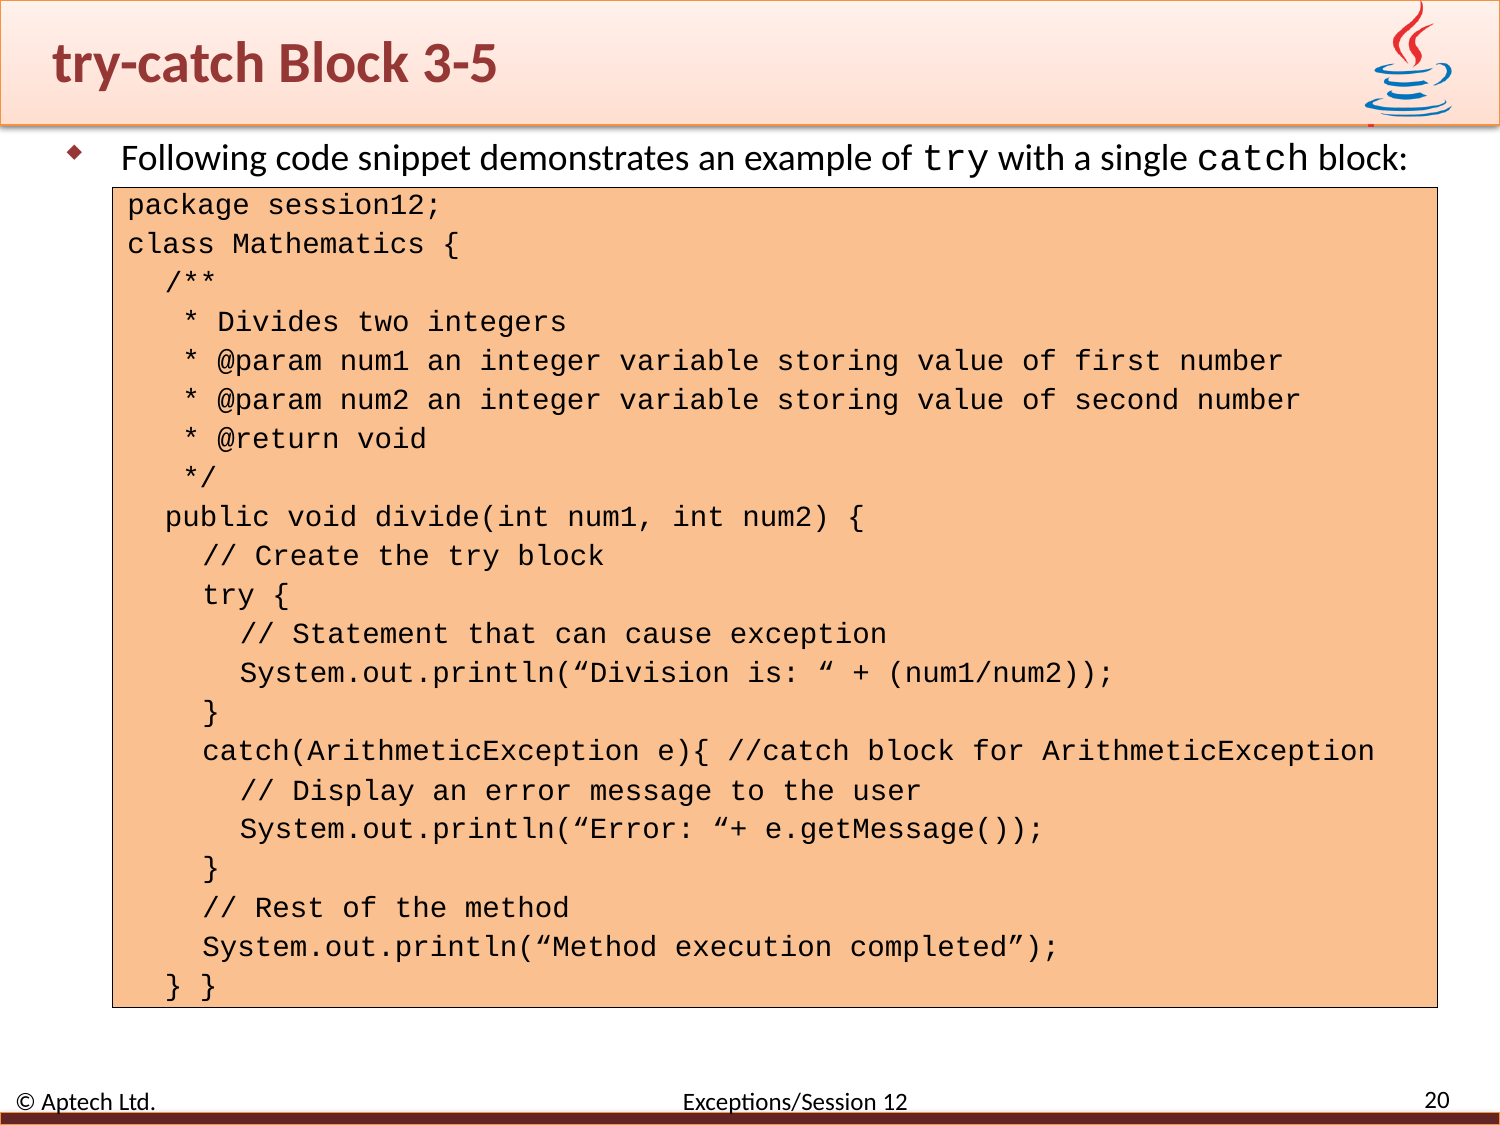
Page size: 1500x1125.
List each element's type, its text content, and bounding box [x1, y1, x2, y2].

title try-catch Block 3-5 [37, 24, 1288, 93]
list Following code snippet demonstrates an example of try with a single catch block: [49, 124, 1463, 188]
slide_number 20 [1337, 1084, 1465, 1113]
footer © Aptech Ltd. Exceptions/Session 12 [0, 1087, 1325, 1113]
picture [1362, 0, 1454, 124]
text_box package session12; class Mathematics { /** * Divides two integers * @param num1 an integer variable storing value of first number * @param num2 an integer variable storing value of second number * @return void */ public void divide(int num1, int num2) { // Create the try block try { // Statement that can cause exception System.out.println(“Division is: “ + (num1/num2)); } catch(ArithmeticException e){ //catch block for ArithmeticException // Display an error message to the user System.out.println(“Error: “+ e.getMessage()); } // Rest of the method System.out.println(“Method execution completed”); } } [112, 187, 1438, 1008]
